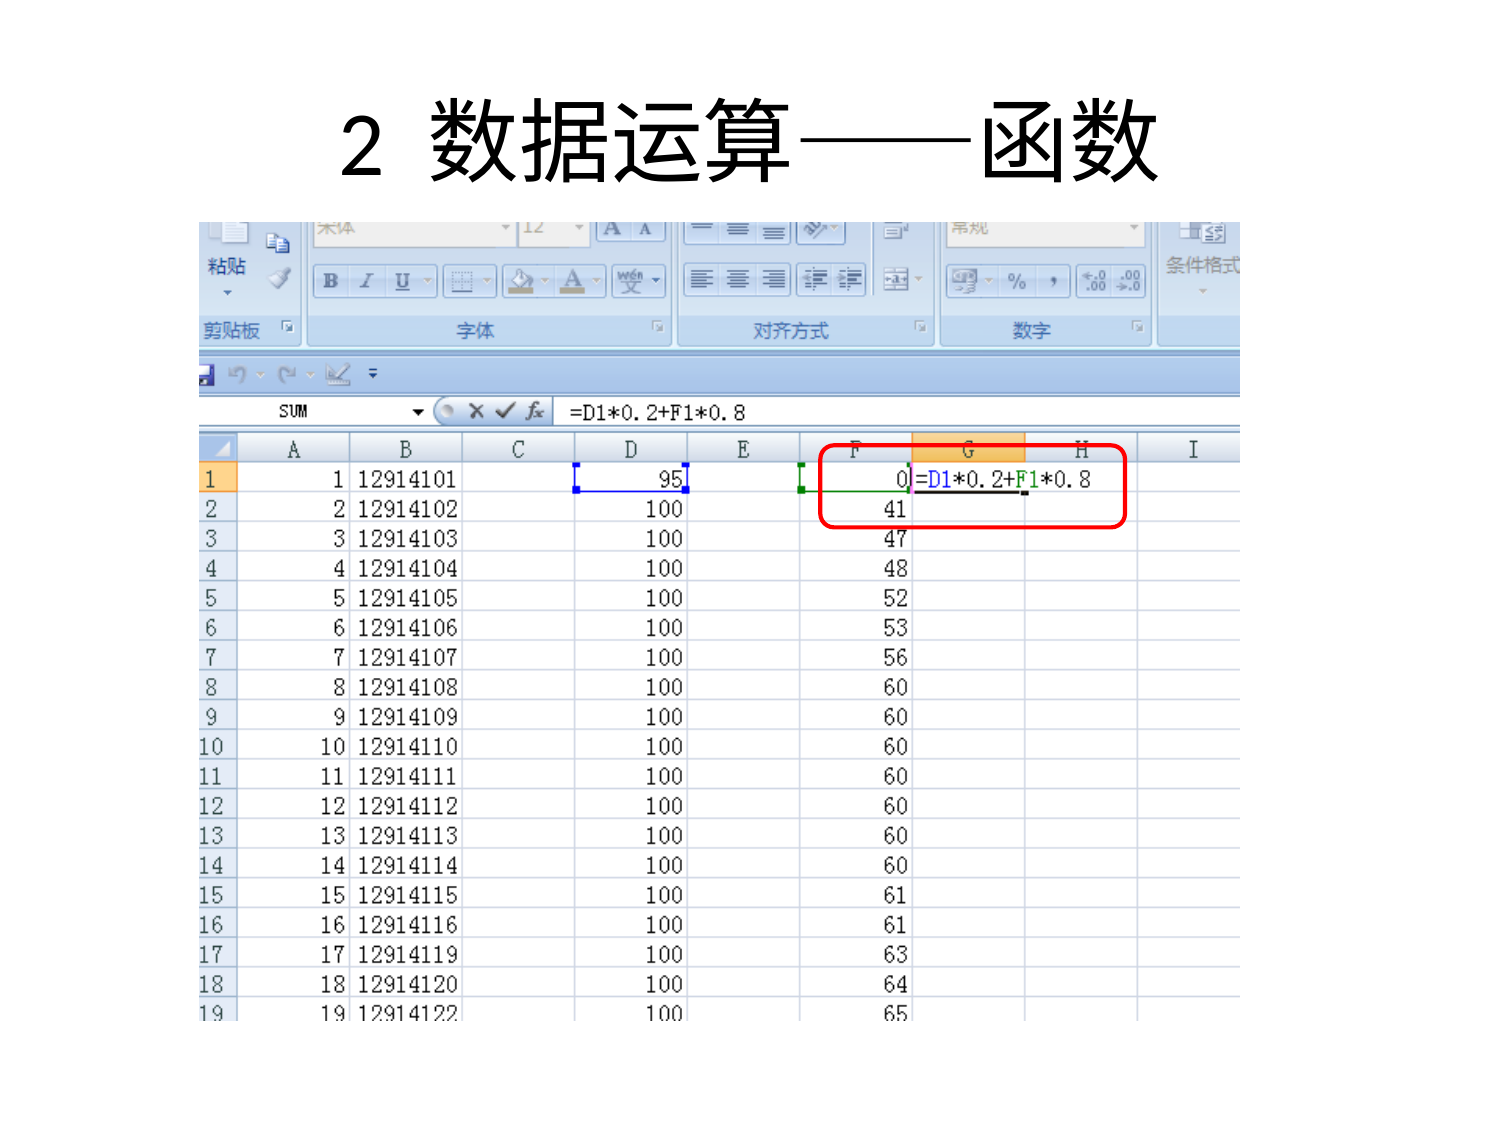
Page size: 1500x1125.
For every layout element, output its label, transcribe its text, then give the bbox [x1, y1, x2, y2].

picture [198, 222, 1241, 1022]
title 2 数据运算——函数 [75, 45, 1425, 233]
